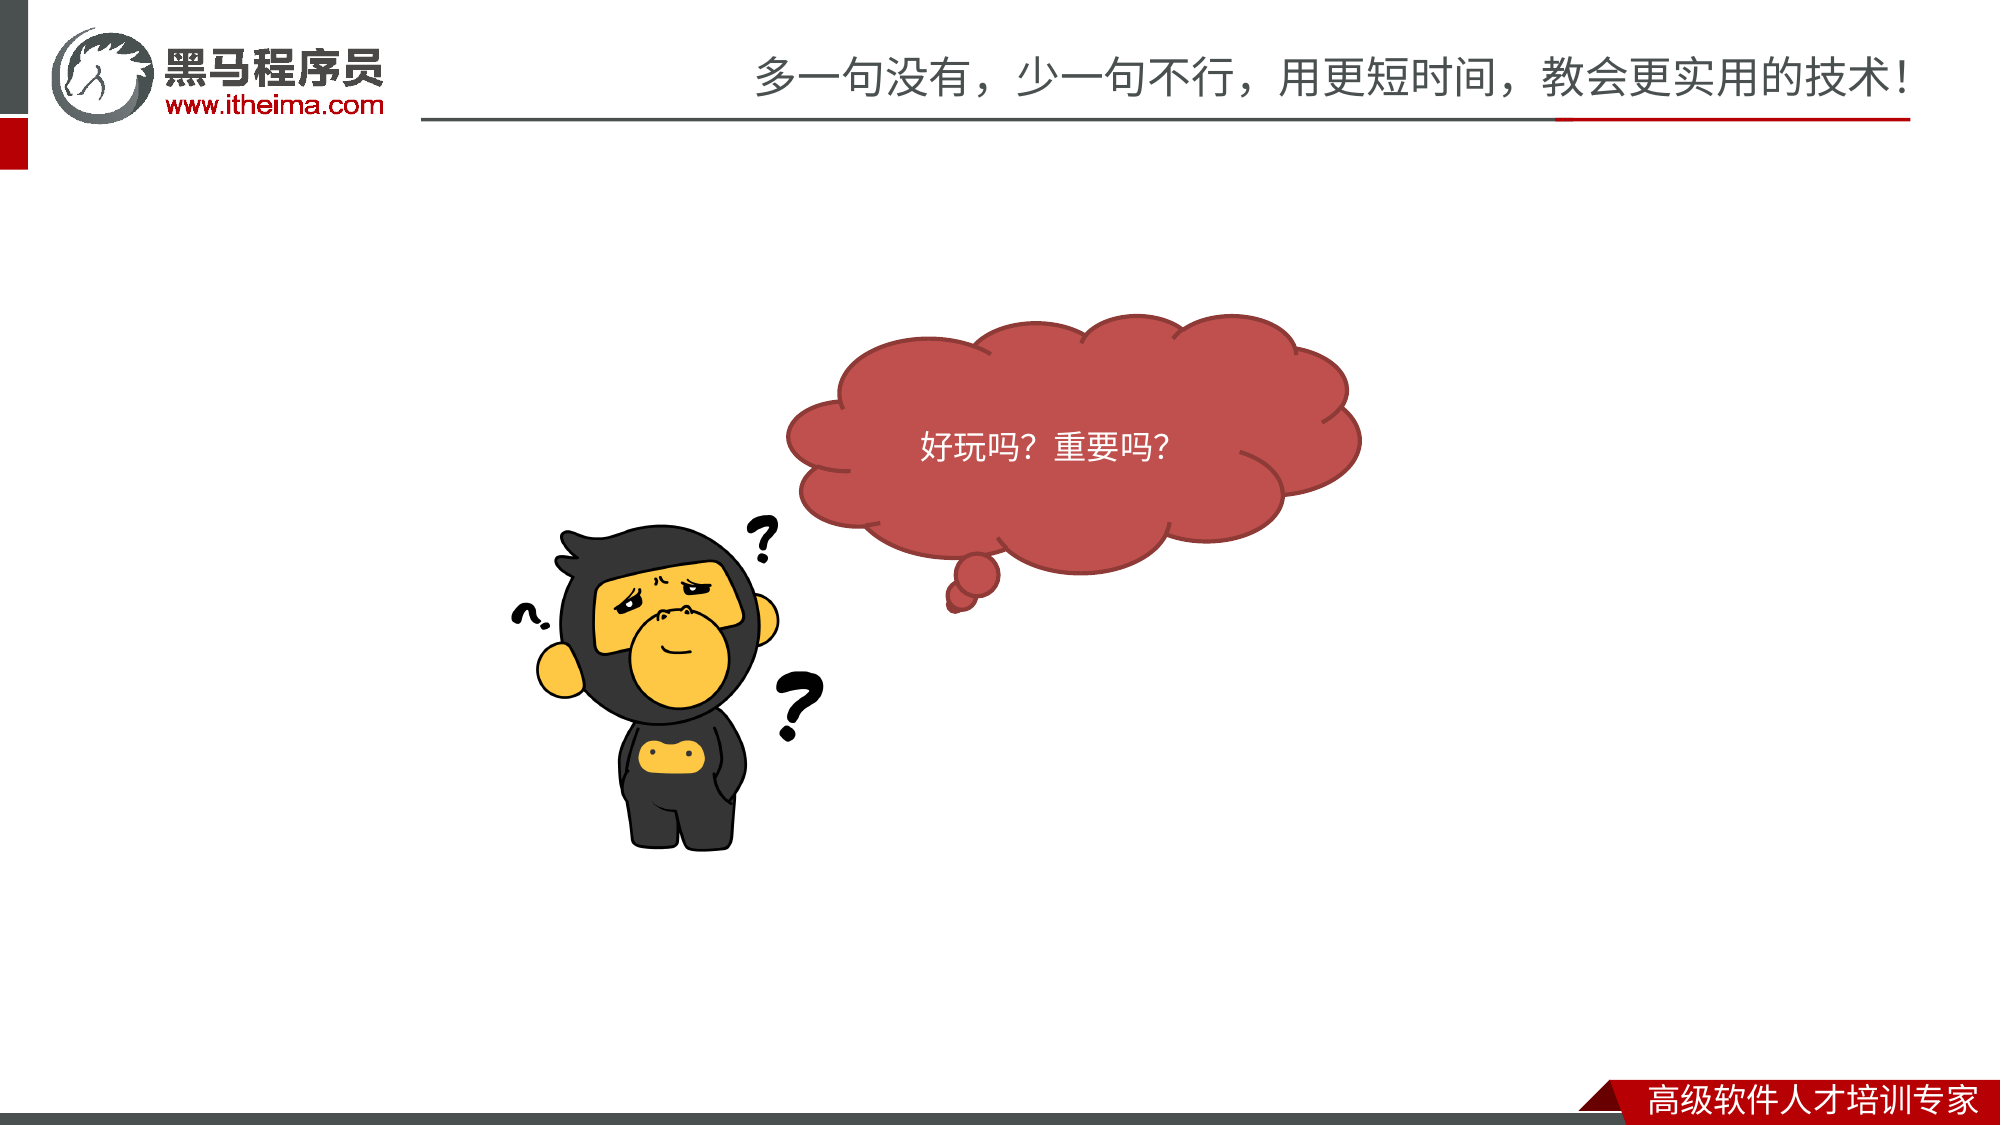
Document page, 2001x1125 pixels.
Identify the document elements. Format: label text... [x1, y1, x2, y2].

picture [485, 503, 842, 859]
text_box 好玩吗？重要吗？ [786, 313, 1362, 614]
picture [50, 26, 384, 125]
